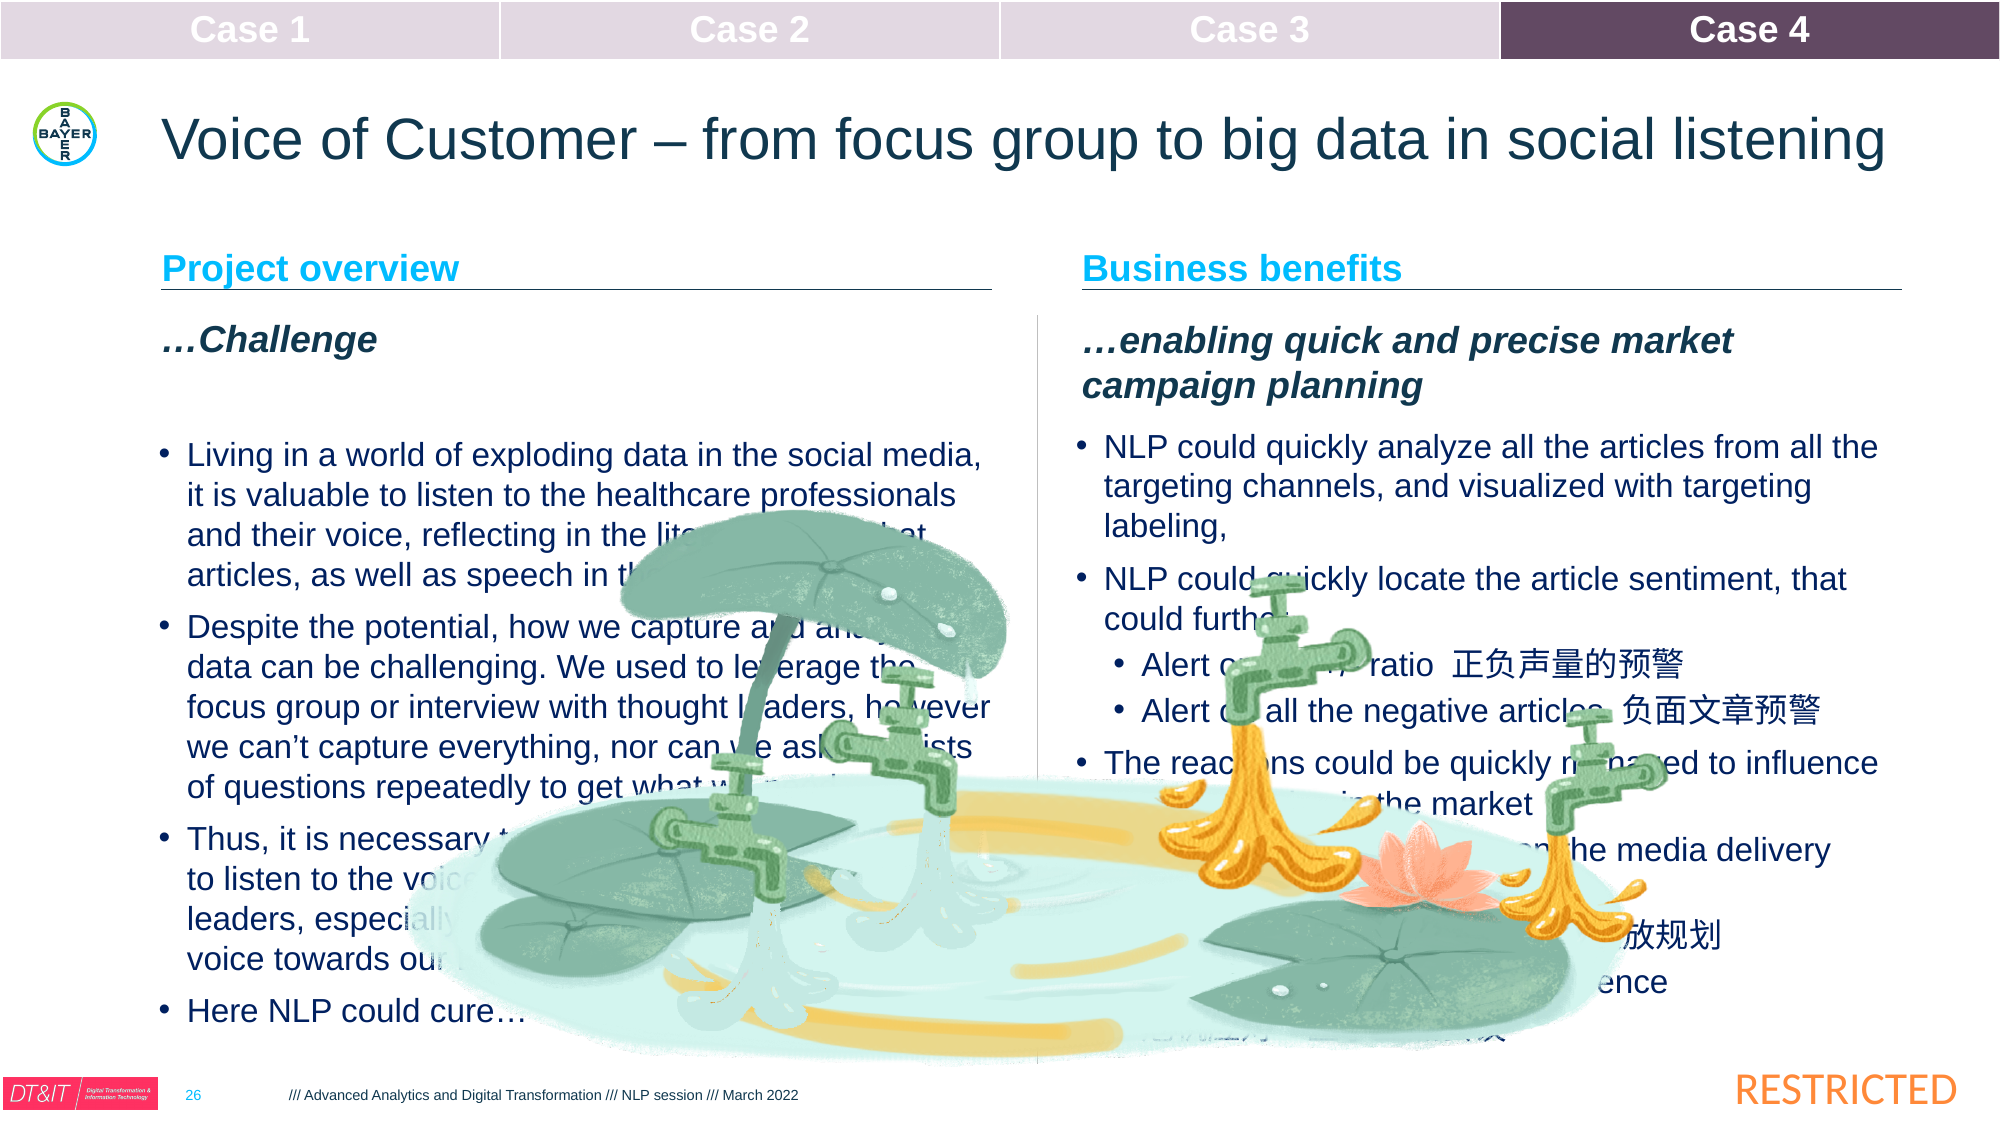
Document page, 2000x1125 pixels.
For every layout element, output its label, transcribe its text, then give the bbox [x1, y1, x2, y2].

table_header Case 2 [501, 2, 999, 59]
table_header Case 3 [1001, 2, 1499, 59]
picture [64, 105, 81, 111]
table_header Case 4 [1501, 2, 1999, 59]
picture [3, 217, 1953, 1125]
title Voice of Customer – from focus group to big data in social listening [161, 64, 1933, 172]
table_header Case 1 [1, 2, 499, 59]
